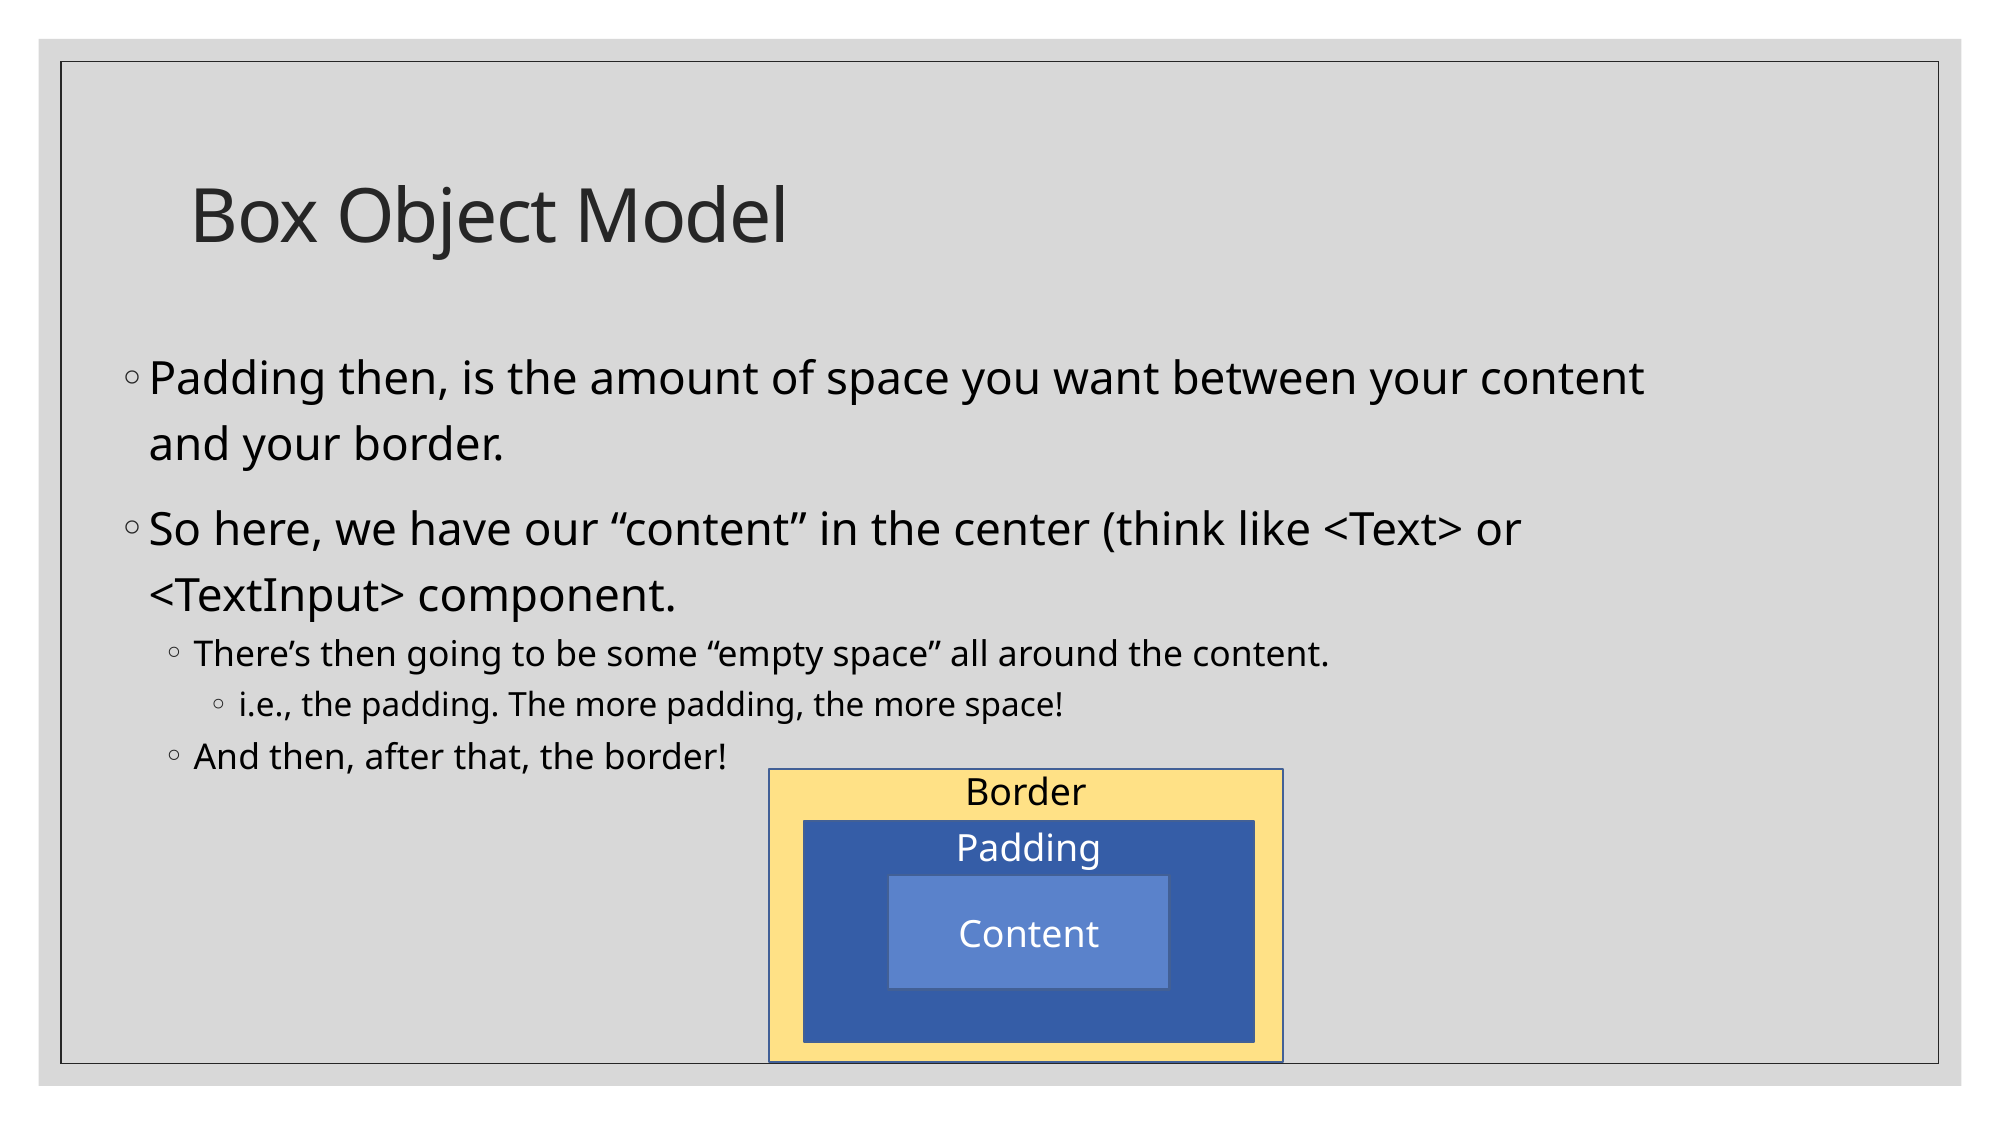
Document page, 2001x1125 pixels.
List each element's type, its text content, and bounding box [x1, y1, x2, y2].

title Box Object Model [174, 105, 1825, 331]
list Padding then, is the amount of space you want between your content and your border. So here, we have our “content” in the center (think like <Text> or <TextInput> component. There’s then going to be some “empty space” all around the content. i.e., the padding. The more padding, the more space! And then, after that, the border! [103, 330, 1673, 1071]
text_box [768, 760, 1284, 1063]
